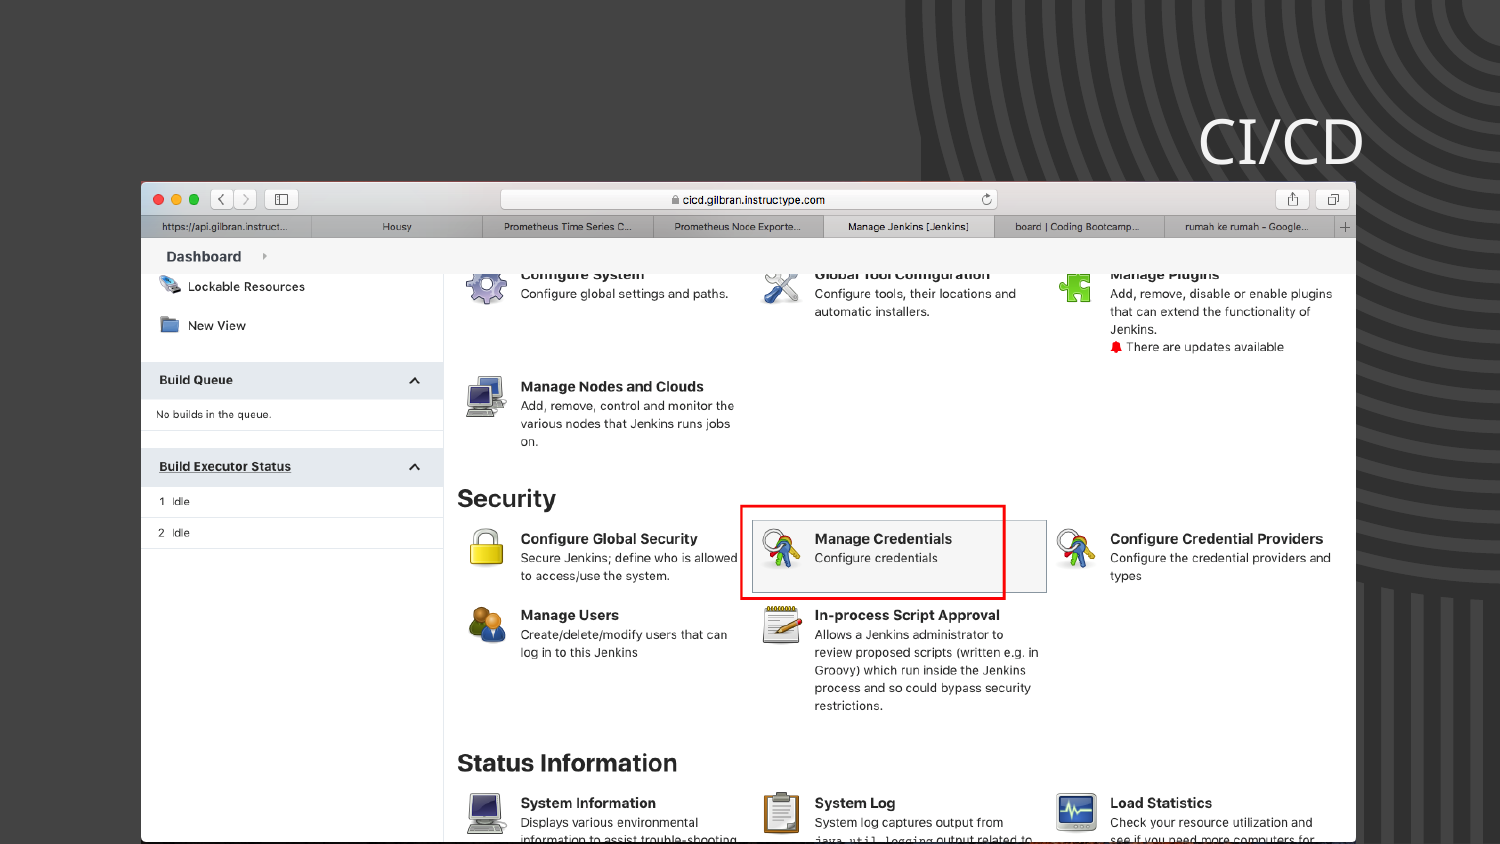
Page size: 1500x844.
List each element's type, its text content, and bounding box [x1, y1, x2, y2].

picture [140, 180, 1356, 844]
title CI/CD [365, 87, 1382, 240]
